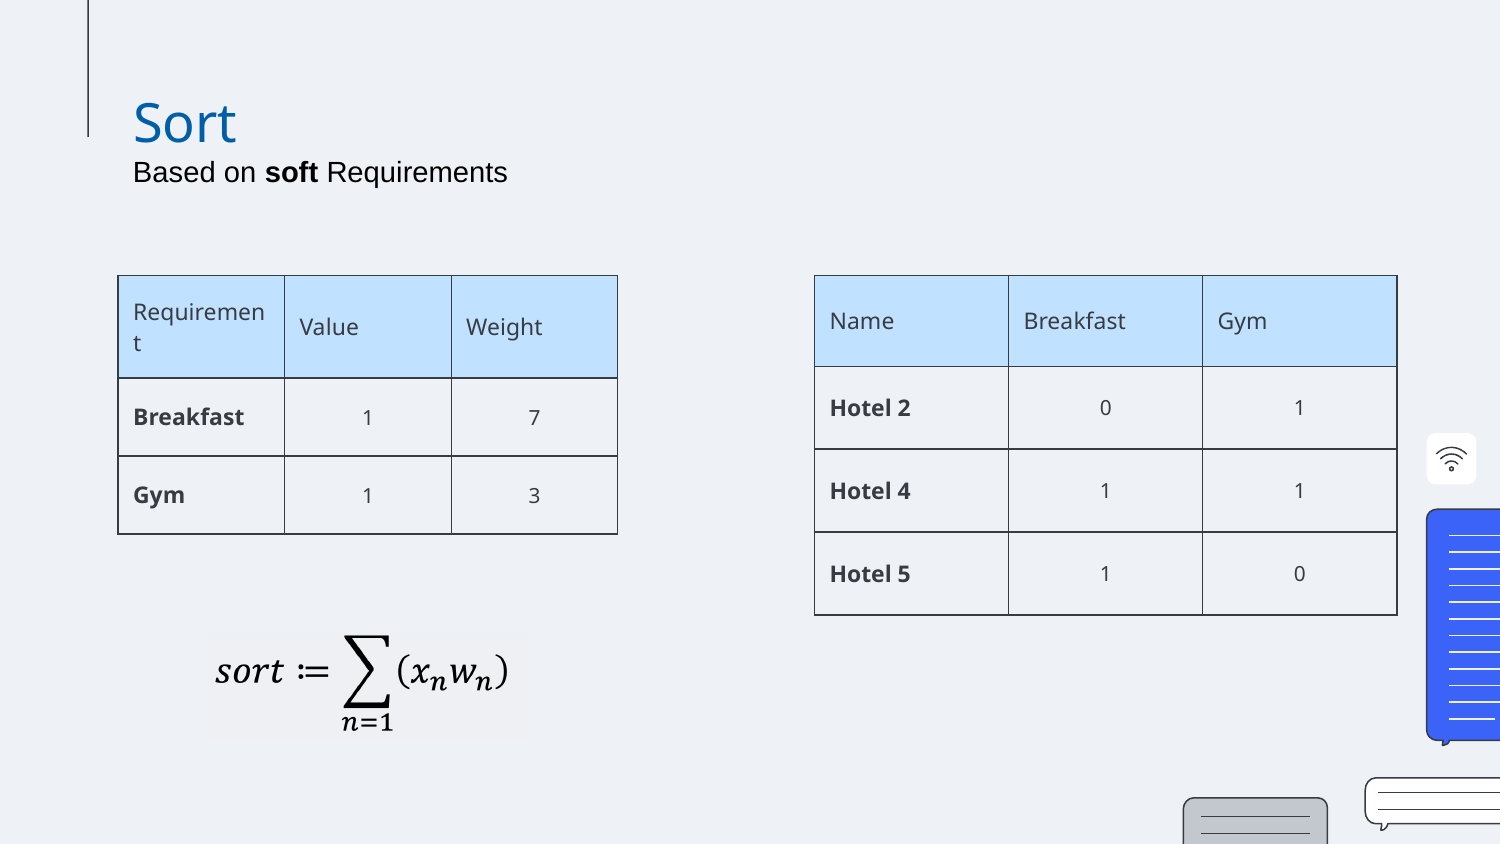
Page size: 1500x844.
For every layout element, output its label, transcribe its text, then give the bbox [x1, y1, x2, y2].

table_cell 1 [1009, 533, 1202, 614]
table_cell 1 [285, 379, 451, 455]
table_cell 7 [452, 379, 617, 455]
table_cell Hotel 5 [815, 533, 1008, 614]
table_cell 1 [1203, 367, 1396, 448]
picture [208, 632, 528, 742]
table_cell 0 [1009, 367, 1202, 448]
title Sort [118, 72, 1382, 167]
table_header Gym [1203, 276, 1396, 366]
table_cell 1 [285, 457, 451, 533]
table_cell 3 [452, 457, 617, 533]
table_cell 1 [1203, 450, 1396, 531]
table_header Weight [452, 276, 617, 377]
table_cell Hotel 2 [815, 367, 1008, 448]
table_cell 1 [1009, 450, 1202, 531]
table_header Requirement [119, 276, 284, 377]
table_cell Gym [119, 457, 284, 533]
table_header Value [285, 276, 451, 377]
table_header Breakfast [1009, 276, 1202, 366]
table_cell Breakfast [119, 379, 284, 455]
text_box Based on soft Requirements [118, 145, 618, 196]
table_cell Hotel 4 [815, 450, 1008, 531]
table_header Name [815, 276, 1008, 366]
table_cell 0 [1203, 533, 1396, 614]
